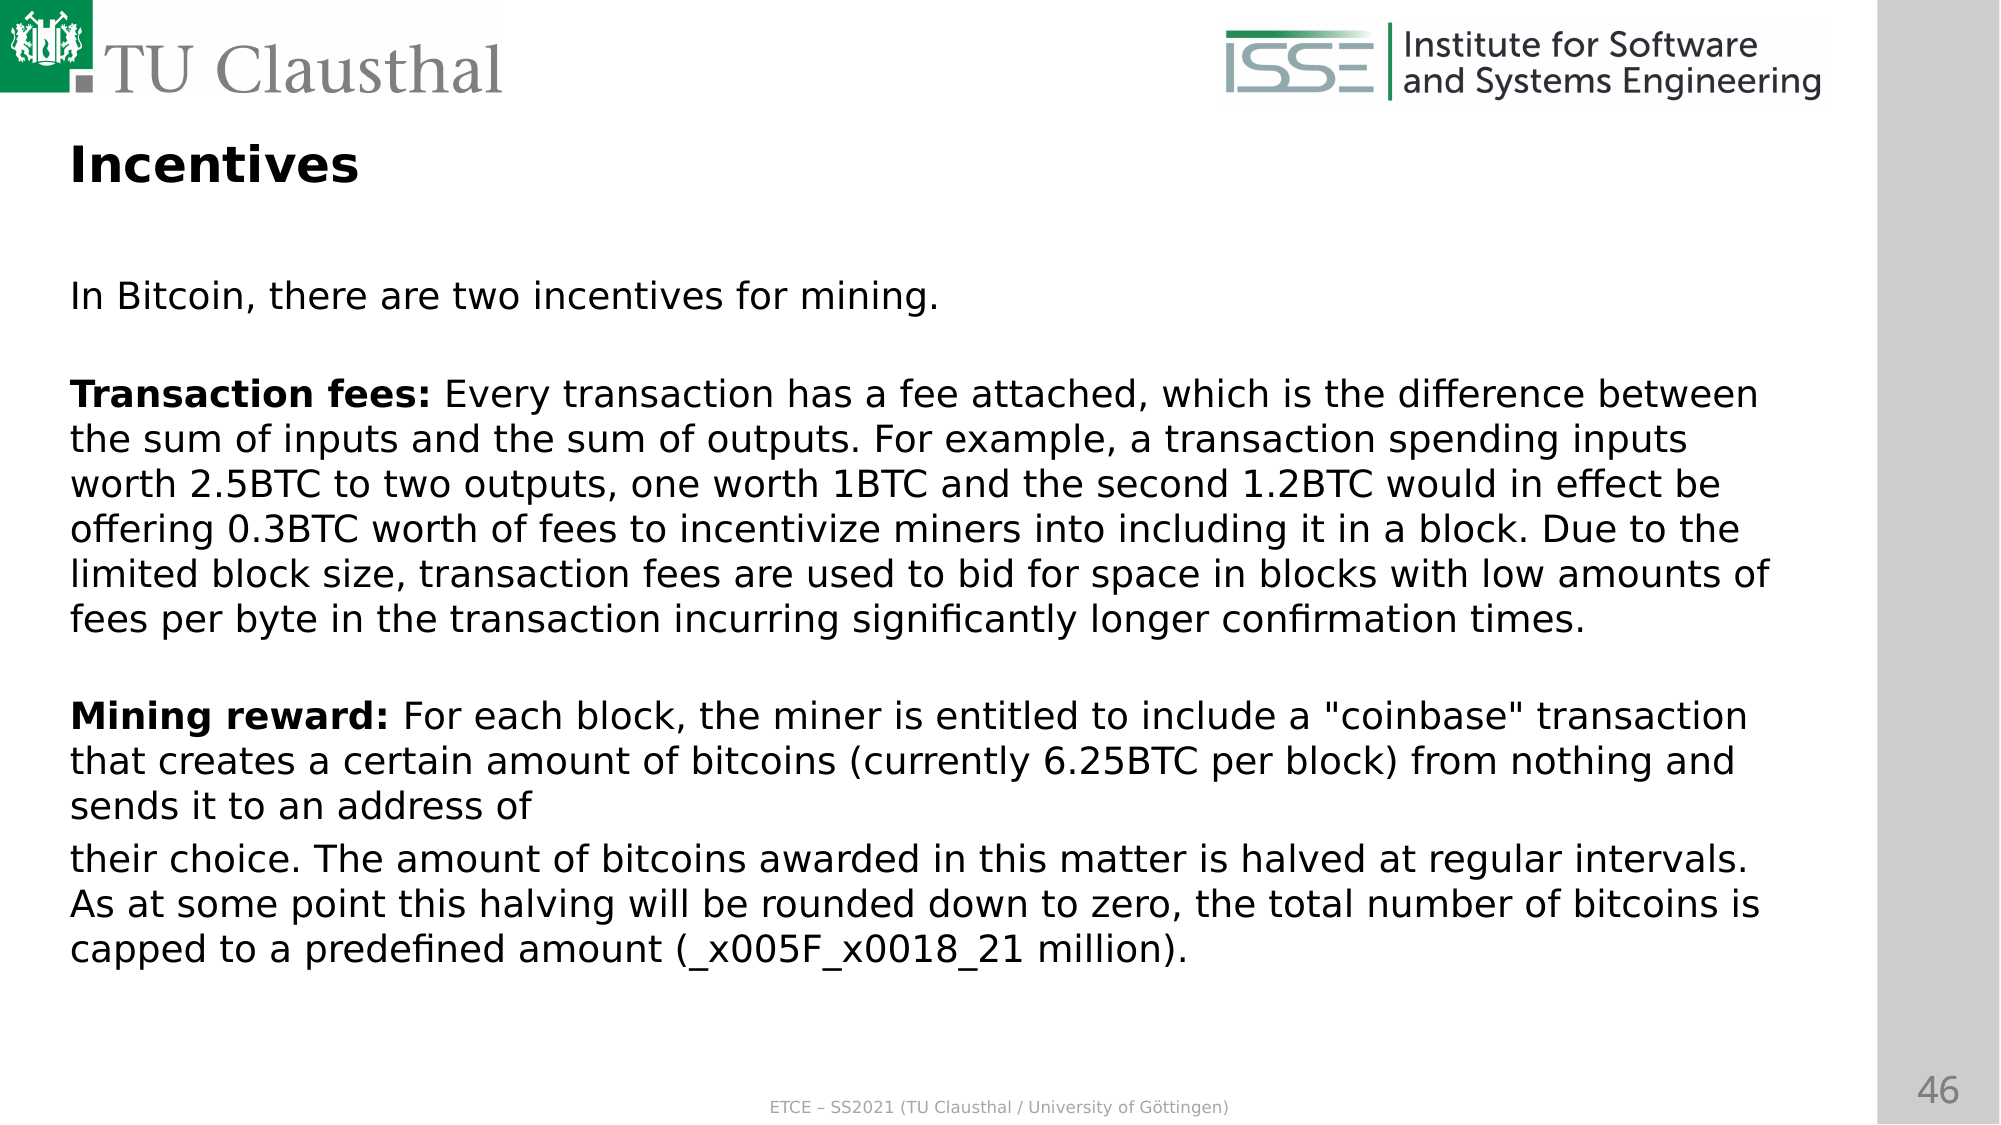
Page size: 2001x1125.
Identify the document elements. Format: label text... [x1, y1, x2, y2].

picture [1218, 22, 1826, 107]
picture [0, 0, 502, 93]
text_box Incentives [54, 125, 1819, 208]
text_box In Bitcoin, there are two incentives for mining. Transaction fees: Every transaction has a fee attached, which is the difference between the sum of inputs and the sum of outputs. For example, a transaction spending inputs worth 2.5BTC to two outputs, one worth 1BTC and the second 1.2BTC would in effect be offering 0.3BTC worth of fees to incentivize miners into including it in a block. Due to the limited block size, transaction fees are used to bid for space in blocks with low amounts of fees per byte in the transaction incurring significantly longer confirmation times. Mining reward: For each block, the miner is entitled to include a "coinbase" transaction that creates a certain amount of bitcoins (currently 6.25BTC per block) from nothing and sends it to an address of their choice. The amount of bitcoins awarded in this matter is halved at regular intervals. As at some point this halving will be rounded down to zero, the total number of bitcoins is capped to a predefined amount (_x005F_x0018_21 million). [54, 208, 1819, 1035]
text_box ETCE – SS2021 (TU Clausthal / University of Göttingen) [0, 1089, 2000, 1125]
